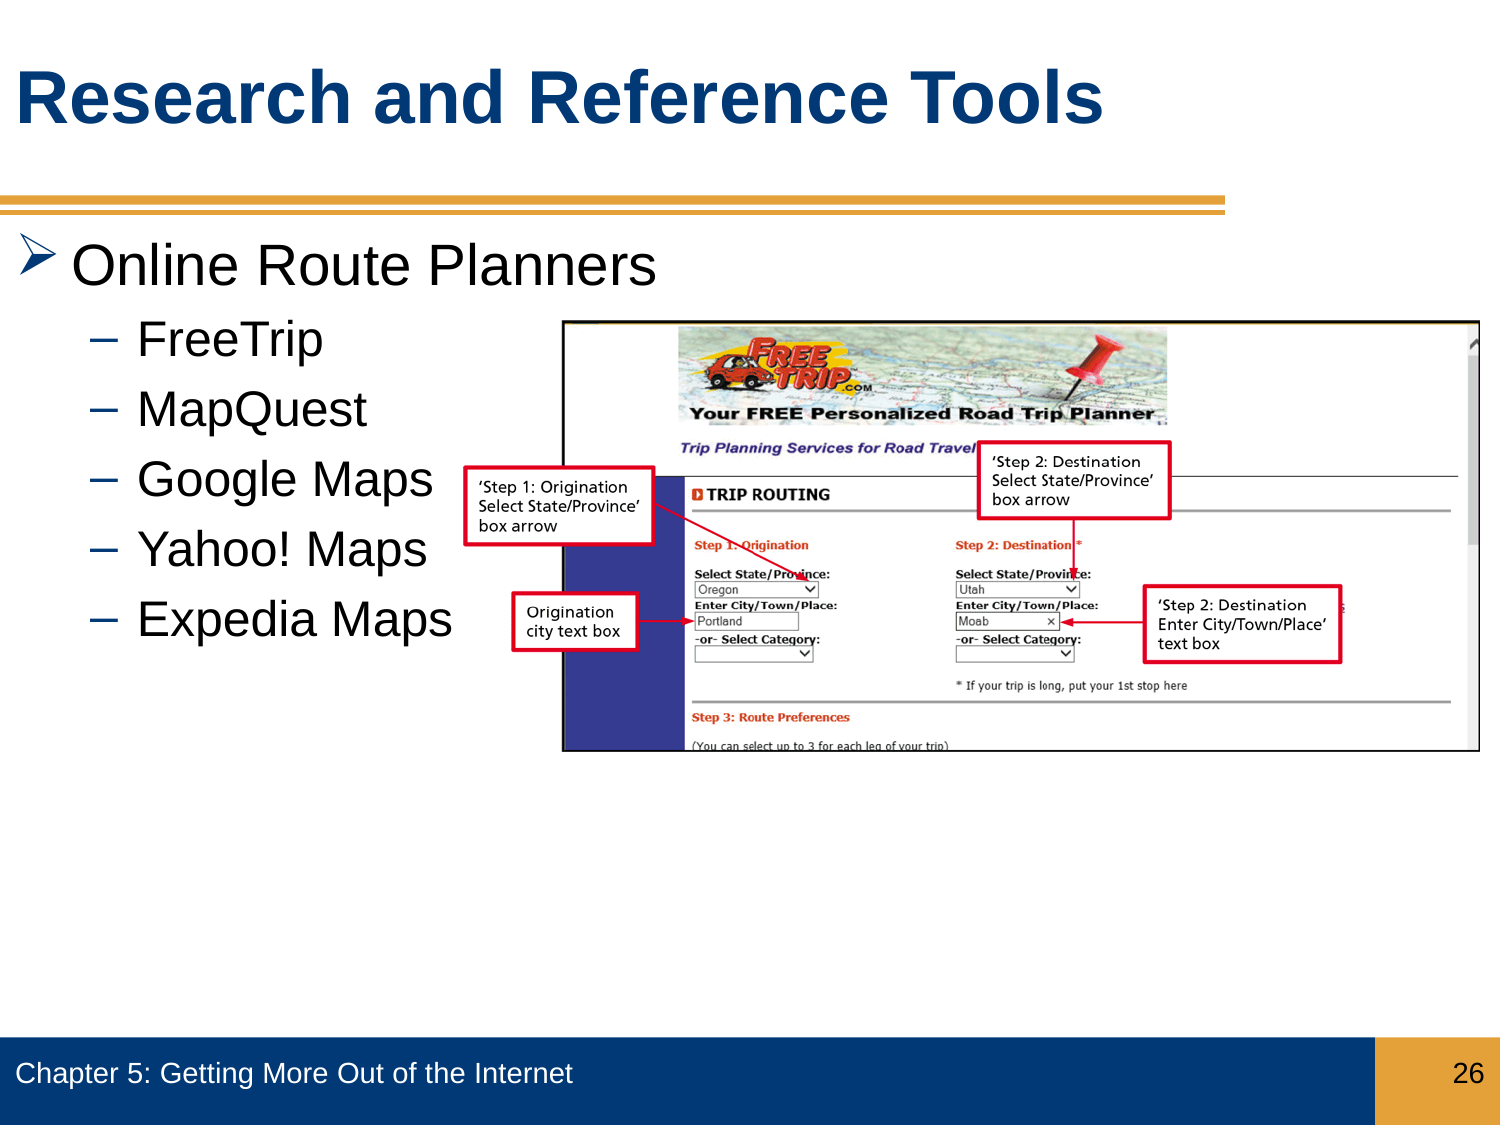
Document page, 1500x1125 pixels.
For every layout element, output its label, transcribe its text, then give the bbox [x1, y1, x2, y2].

title Research and Reference Tools [0, 0, 1226, 188]
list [463, 319, 1480, 752]
footer Chapter 5: Getting More Out of the Internet [0, 1046, 1374, 1125]
list Online Route Planners FreeTrip MapQuest Google Maps Yahoo! Maps Expedia Maps [0, 218, 738, 1006]
slide_number 26 [1374, 1046, 1500, 1125]
